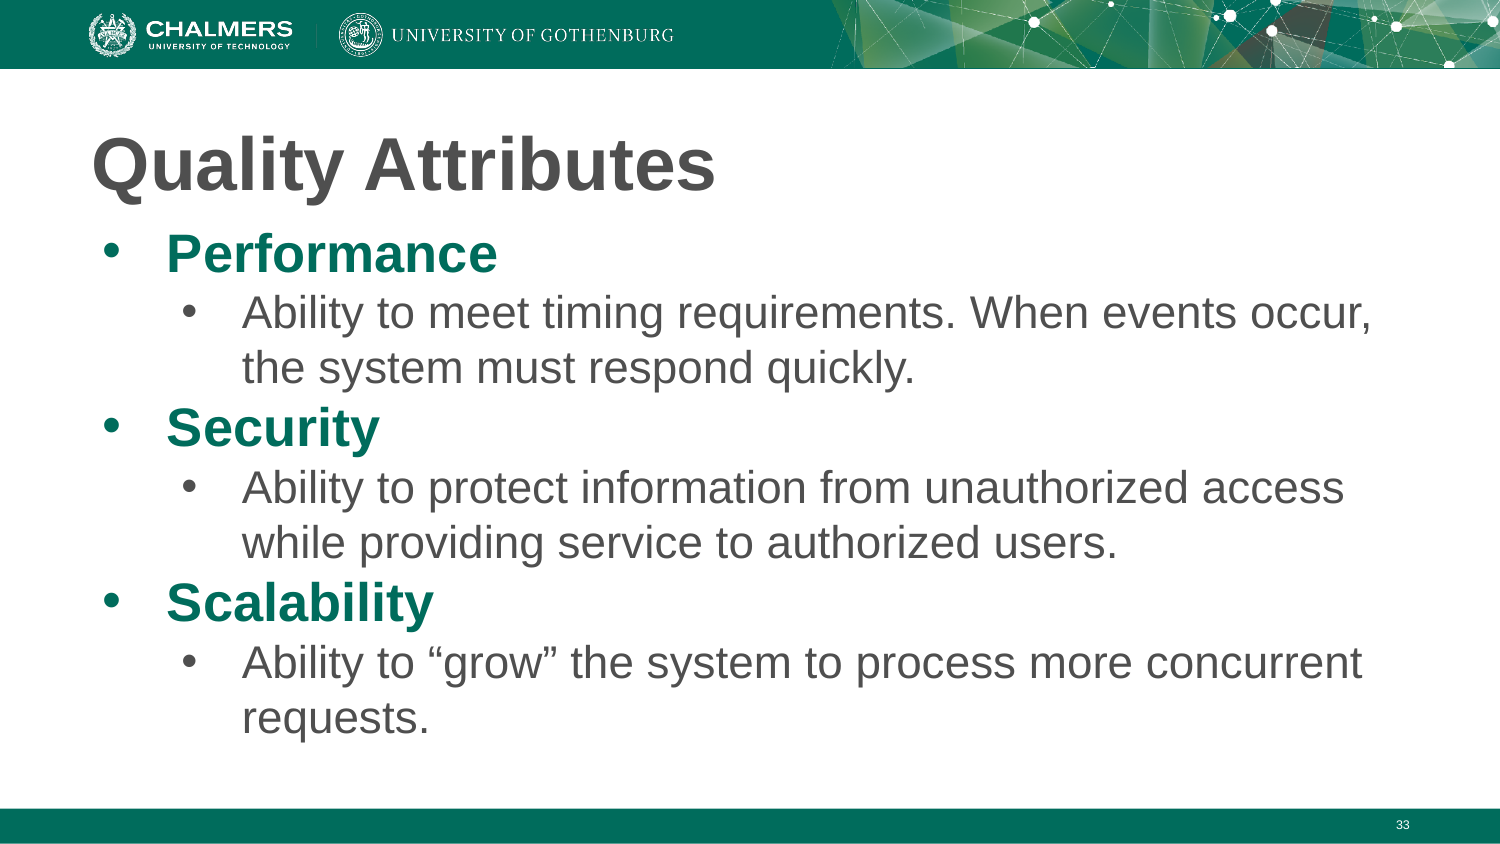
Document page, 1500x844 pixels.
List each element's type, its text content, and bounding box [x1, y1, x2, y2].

picture [64, 0, 696, 85]
title Quality Attributes [76, 100, 1425, 210]
list Performance Ability to meet timing requirements. When events occur, the system must respond quickly. Security Ability to protect information from unauthorized access while providing service to authorized users. Scalability Ability to “grow” the system to process more concurrent requests. [76, 210, 1425, 782]
slide_number ‹#› [1074, 809, 1425, 844]
picture [759, 0, 1500, 68]
